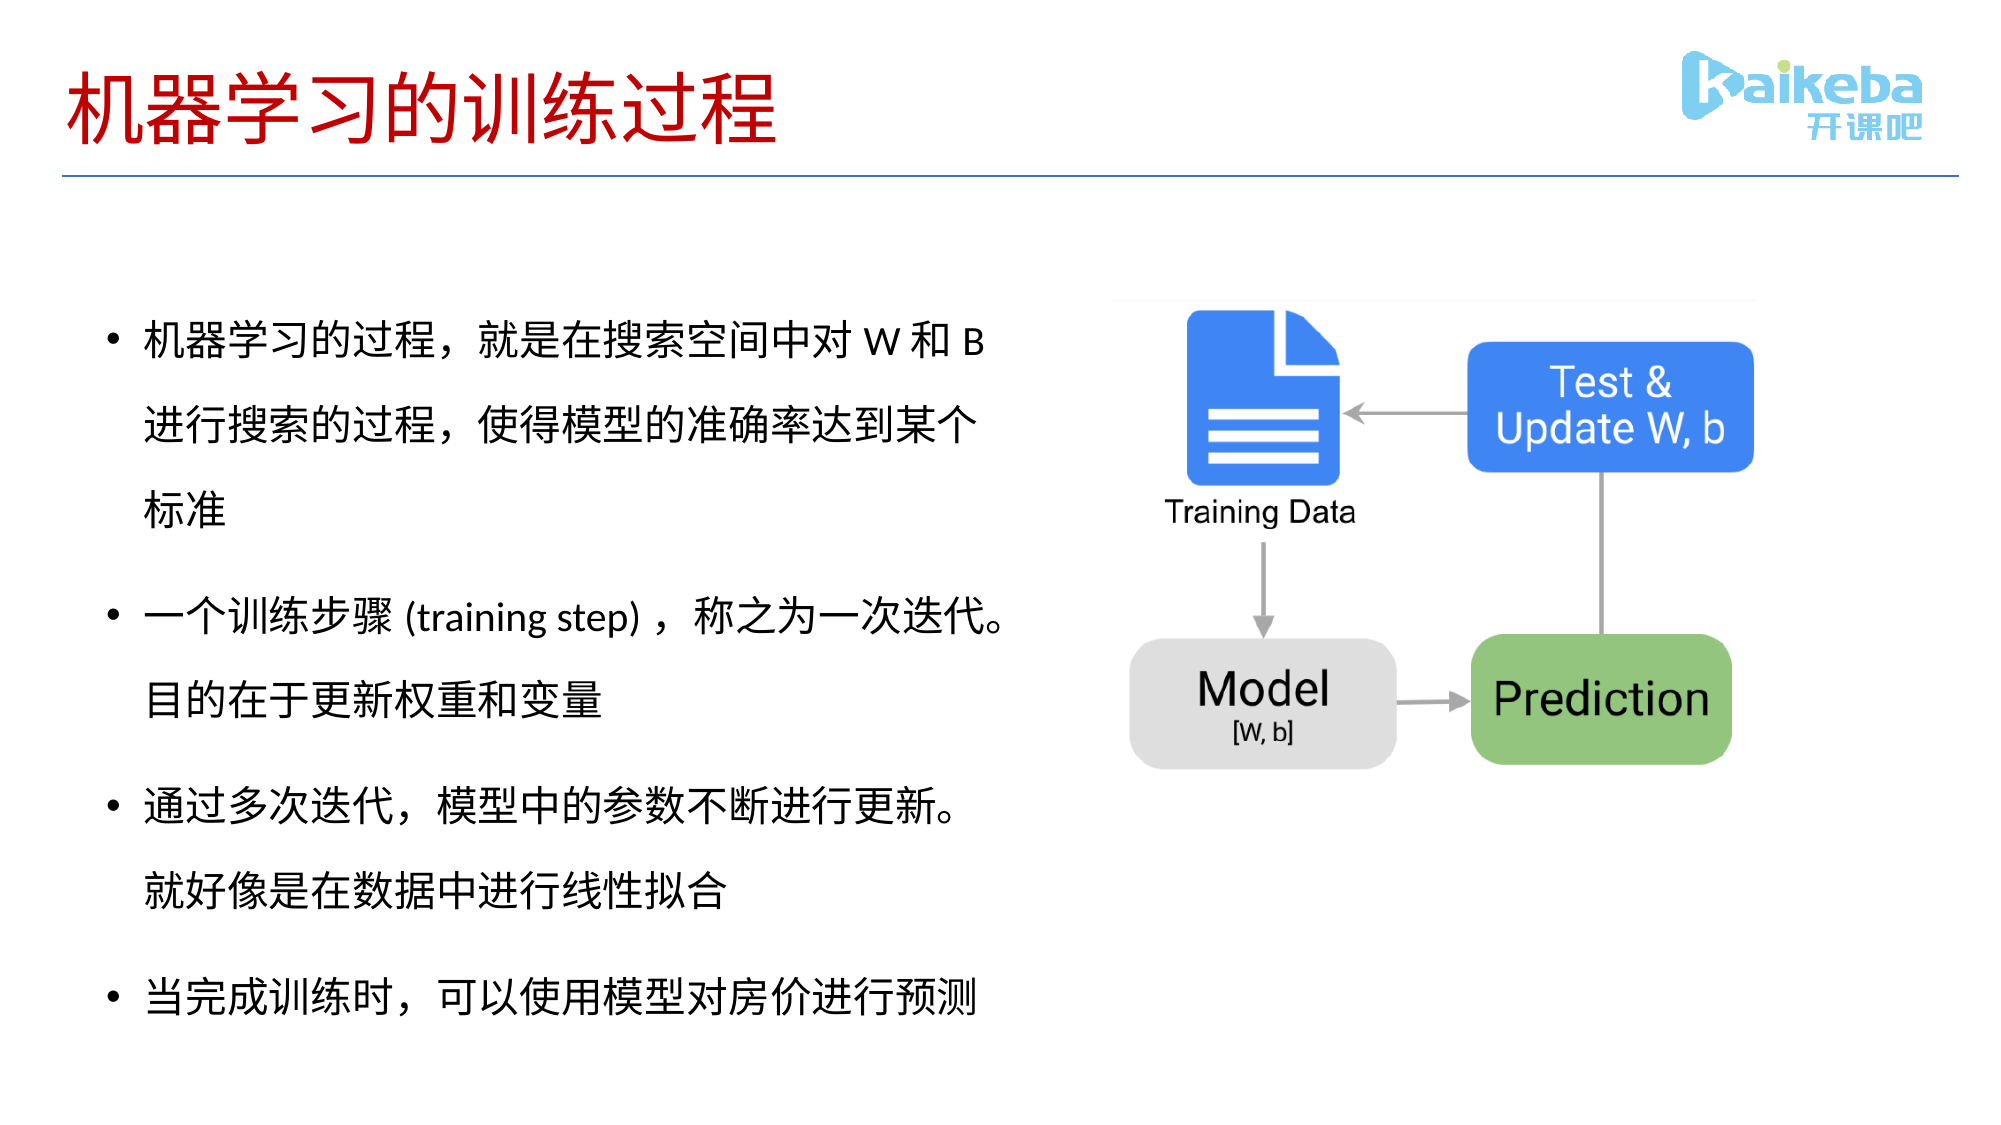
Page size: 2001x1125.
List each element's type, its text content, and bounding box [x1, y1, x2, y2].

title 机器学习的训练过程 [57, 59, 1728, 167]
picture [1111, 300, 1757, 773]
list 机器学习的过程，就是在搜索空间中对W和B进行搜索的过程，使得模型的准确率达到某个标准 一个训练步骤(training step)，称之为一次迭代。目的在于更新权重和变量 通过多次迭代，模型中的参数不断进行更新。就好像是在数据中进行线性拟合 当完成训练时，可以使用模型对房价进行预测 [98, 270, 1003, 1028]
list 在代码阶段，我们需要使用各种工具： 数据预处理 特征编码：OneHotEncoder, LabelEncoder, SparseFeat, DenseFeat，PCA 特征工程：FeatureTools Embedding：Gensim 模型工具 机器学习：sklearn，LibFM，xlearn 深度学习：tensorflow, keras, pytorch （掌握其一即可） 自动机器学习：TPOT，auto-sklearn，autokeras 深度学习CTR：DeepCTR 推荐系统：Surprise, lightfm [1653, 21, 1950, 167]
